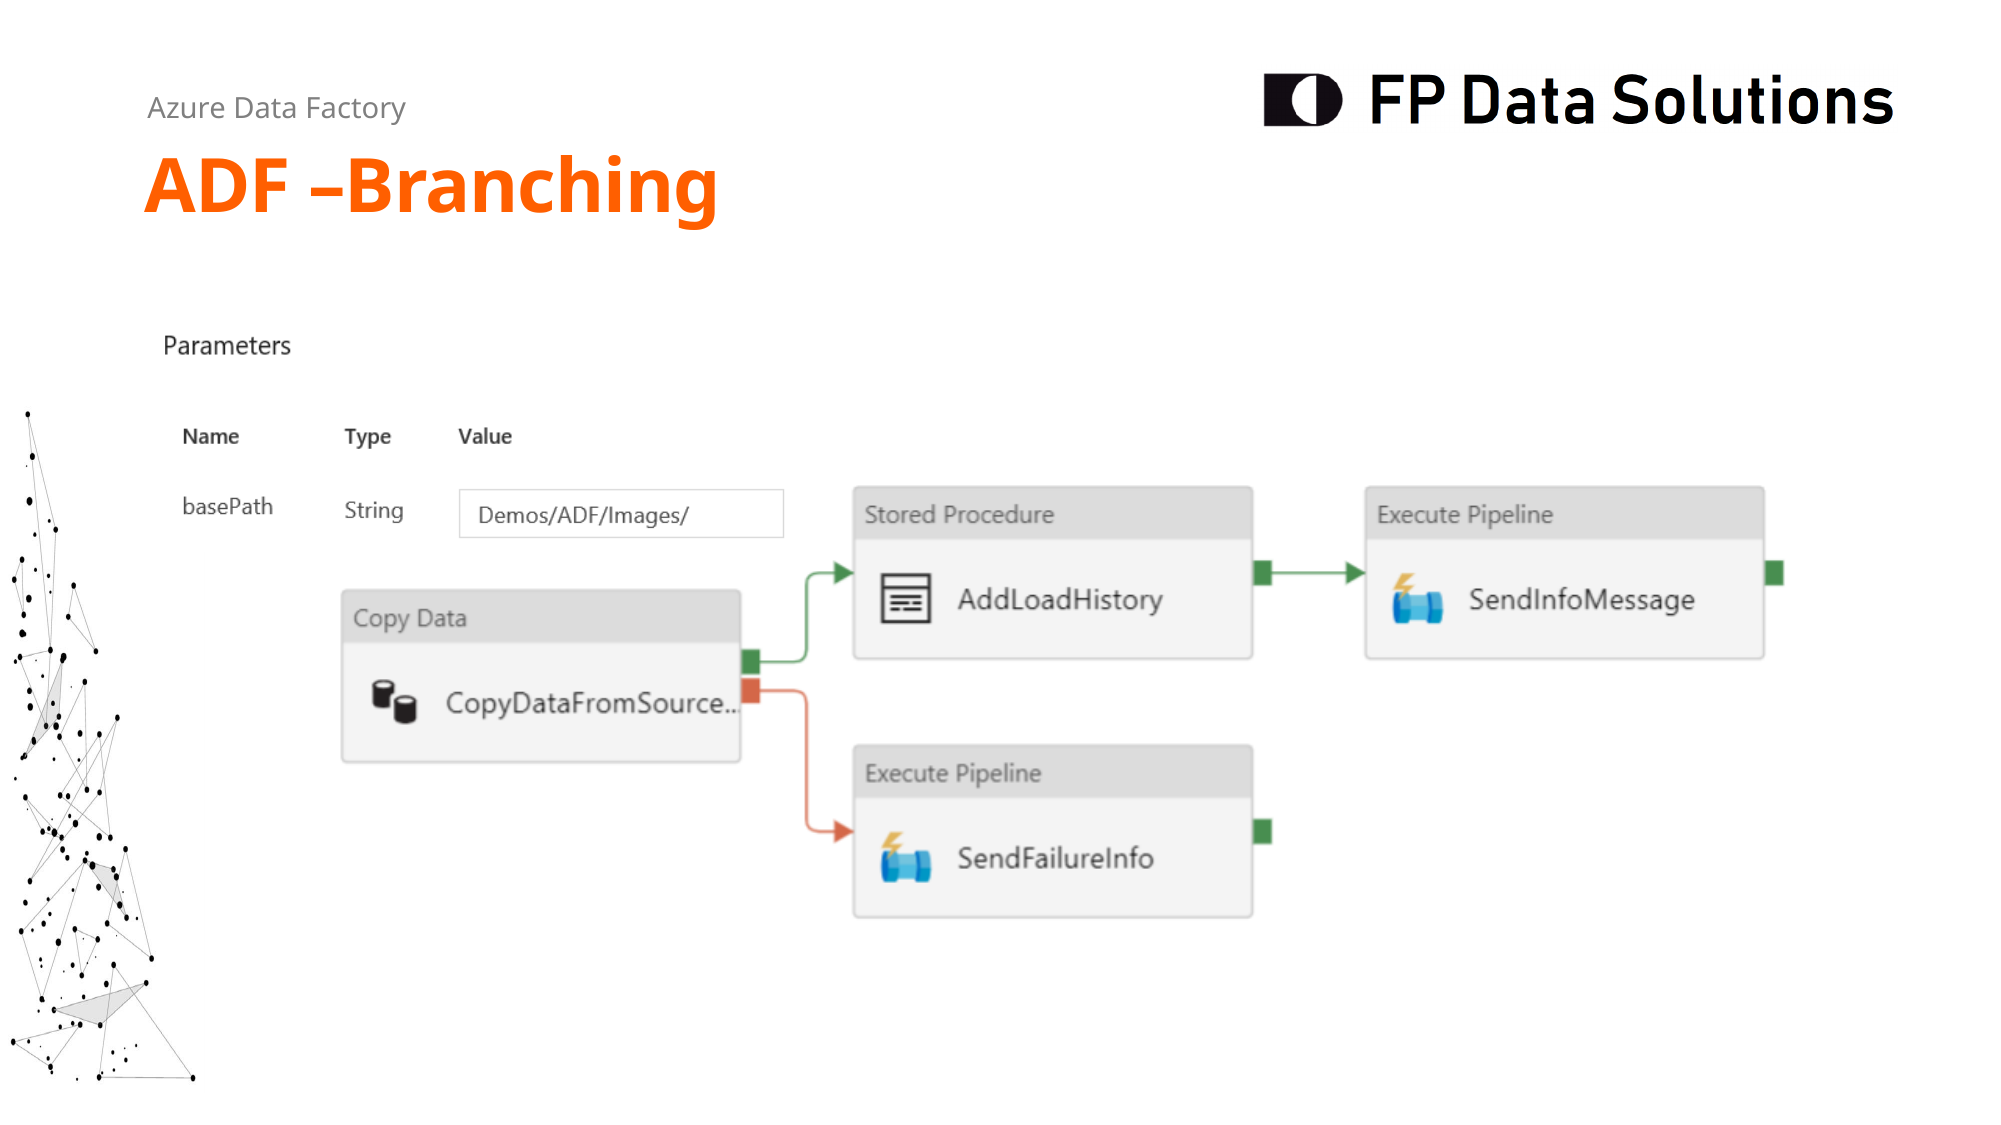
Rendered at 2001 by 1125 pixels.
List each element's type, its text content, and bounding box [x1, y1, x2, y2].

picture [297, 459, 1846, 944]
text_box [154, 327, 808, 552]
list ADF –Branching [129, 140, 1679, 298]
picture [1257, 64, 1898, 133]
picture [0, 398, 205, 1093]
